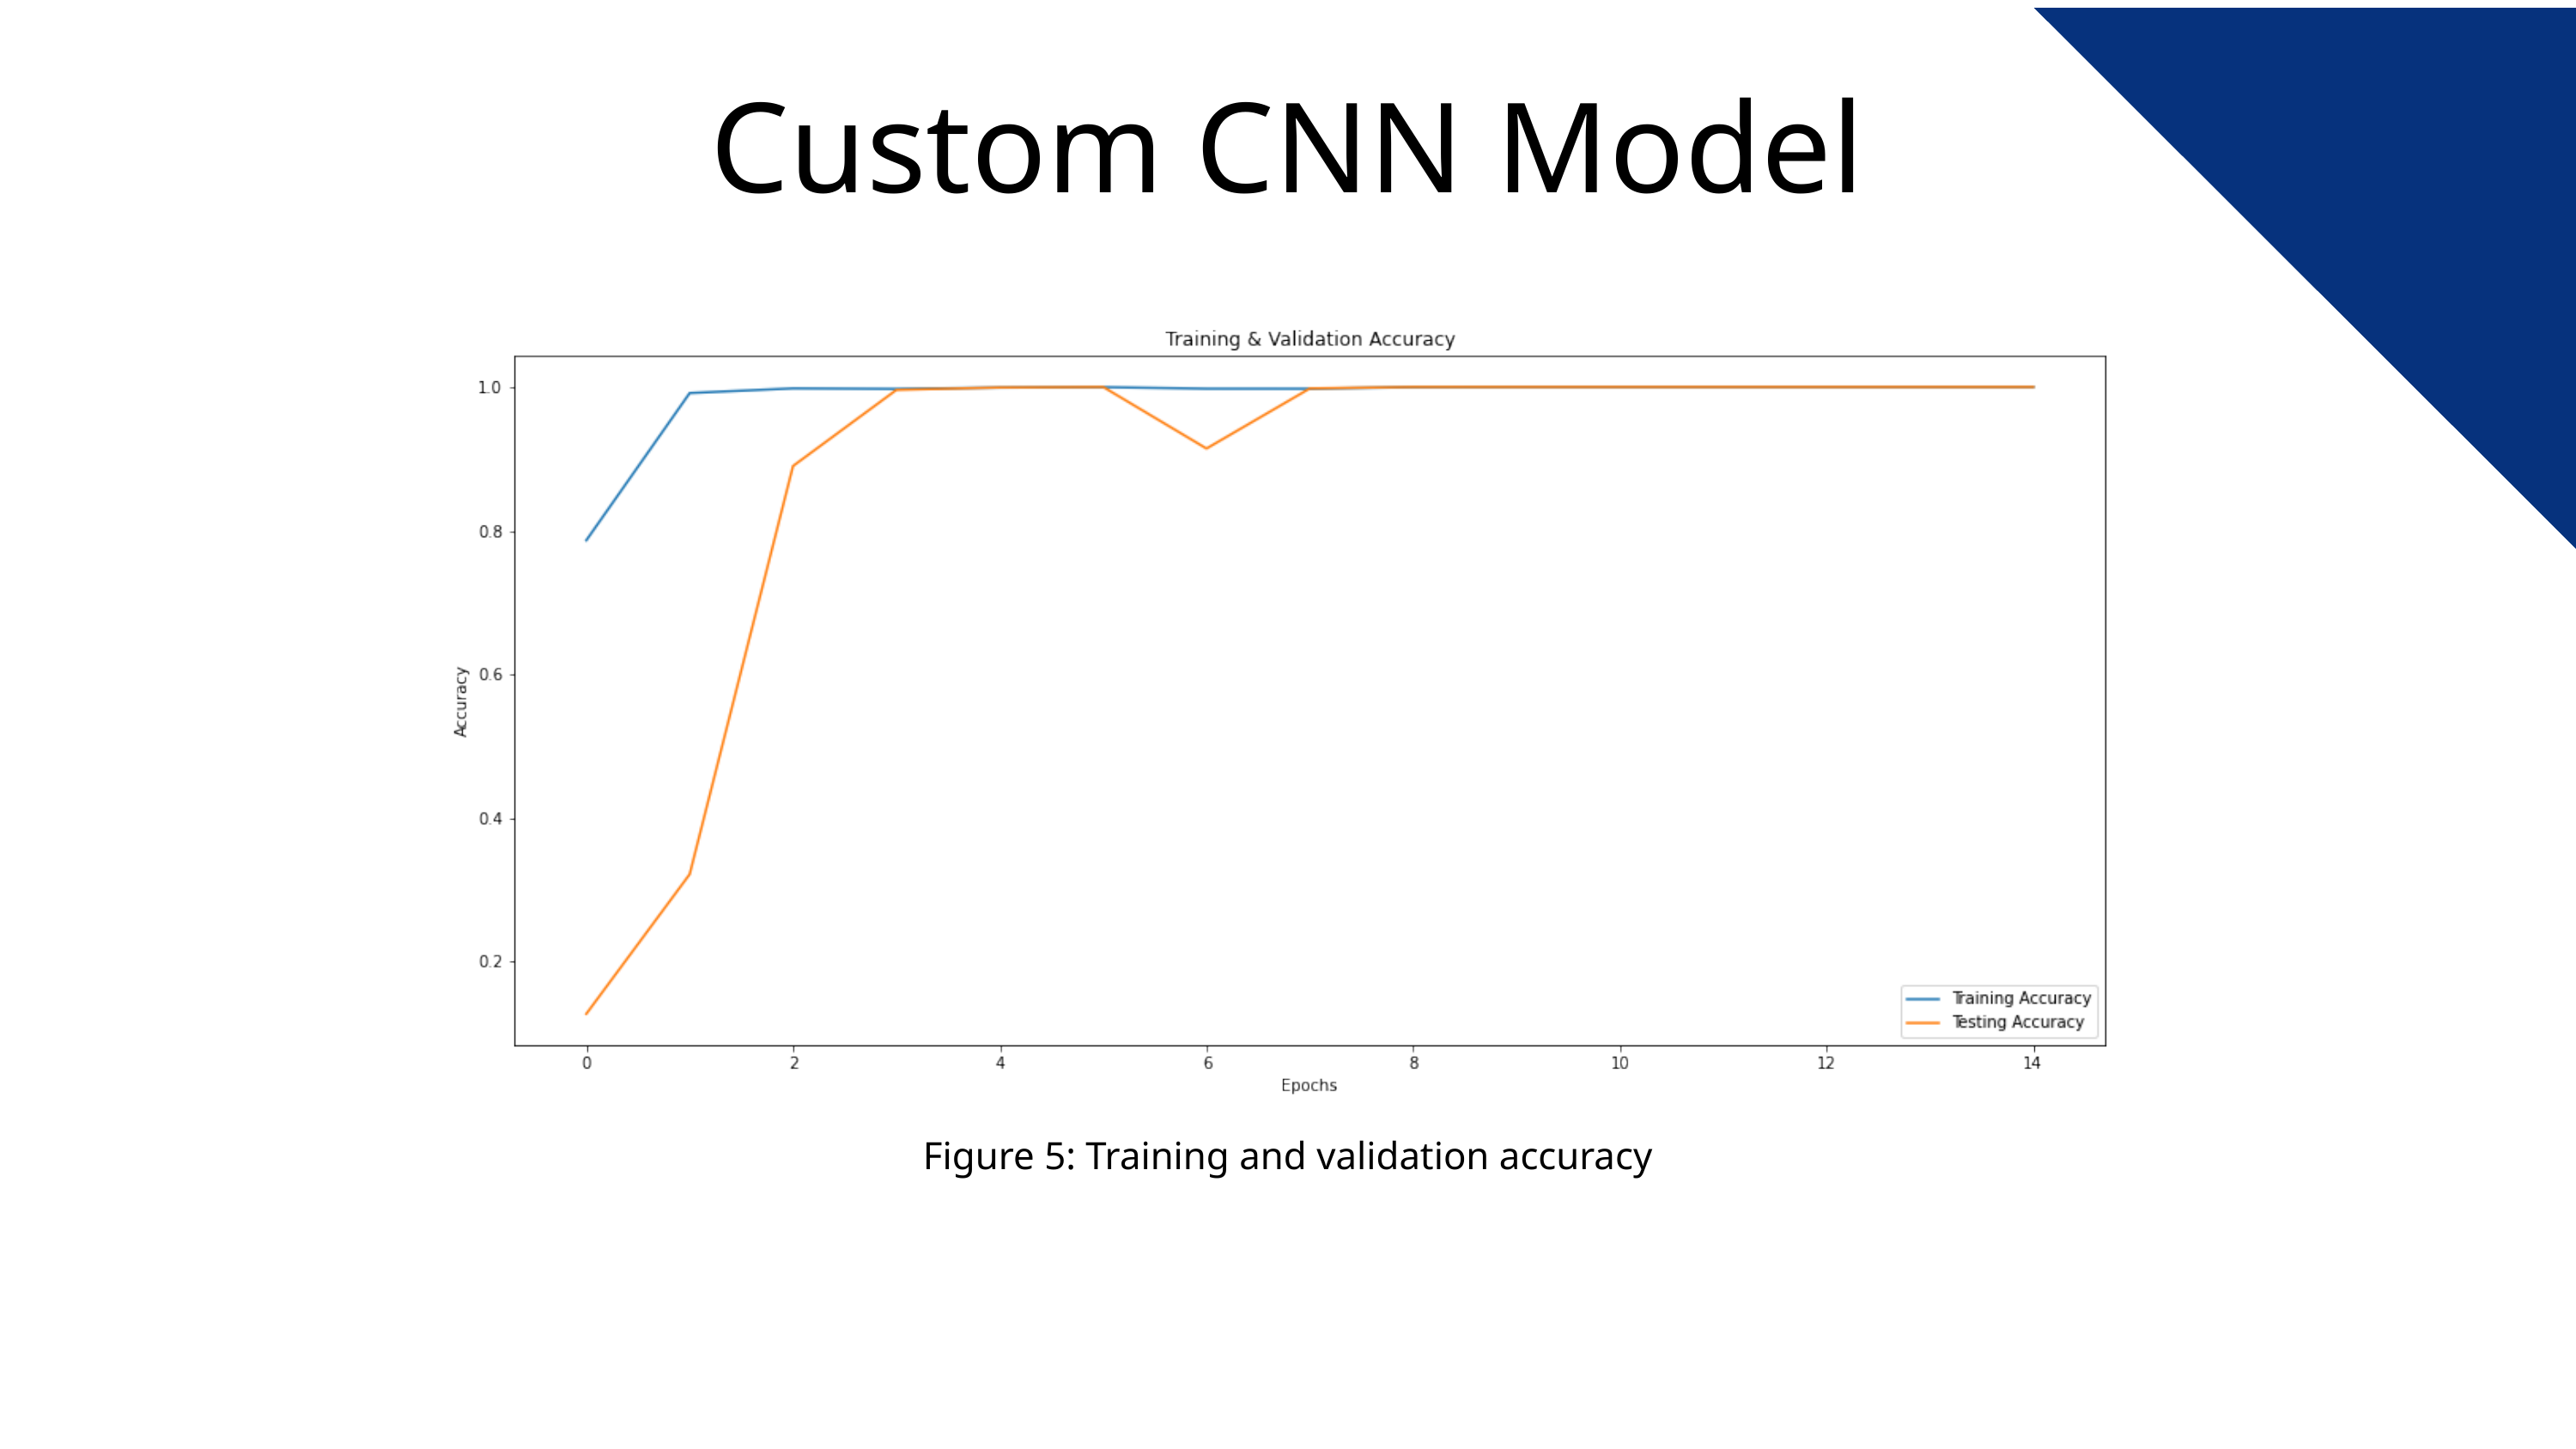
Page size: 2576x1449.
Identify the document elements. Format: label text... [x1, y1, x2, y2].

text_box Figure 5: Training and validation accuracy [913, 1143, 1663, 1178]
picture [415, 315, 2161, 1133]
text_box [2033, 7, 2576, 549]
text_box Custom CNN Model [410, 43, 2029, 218]
